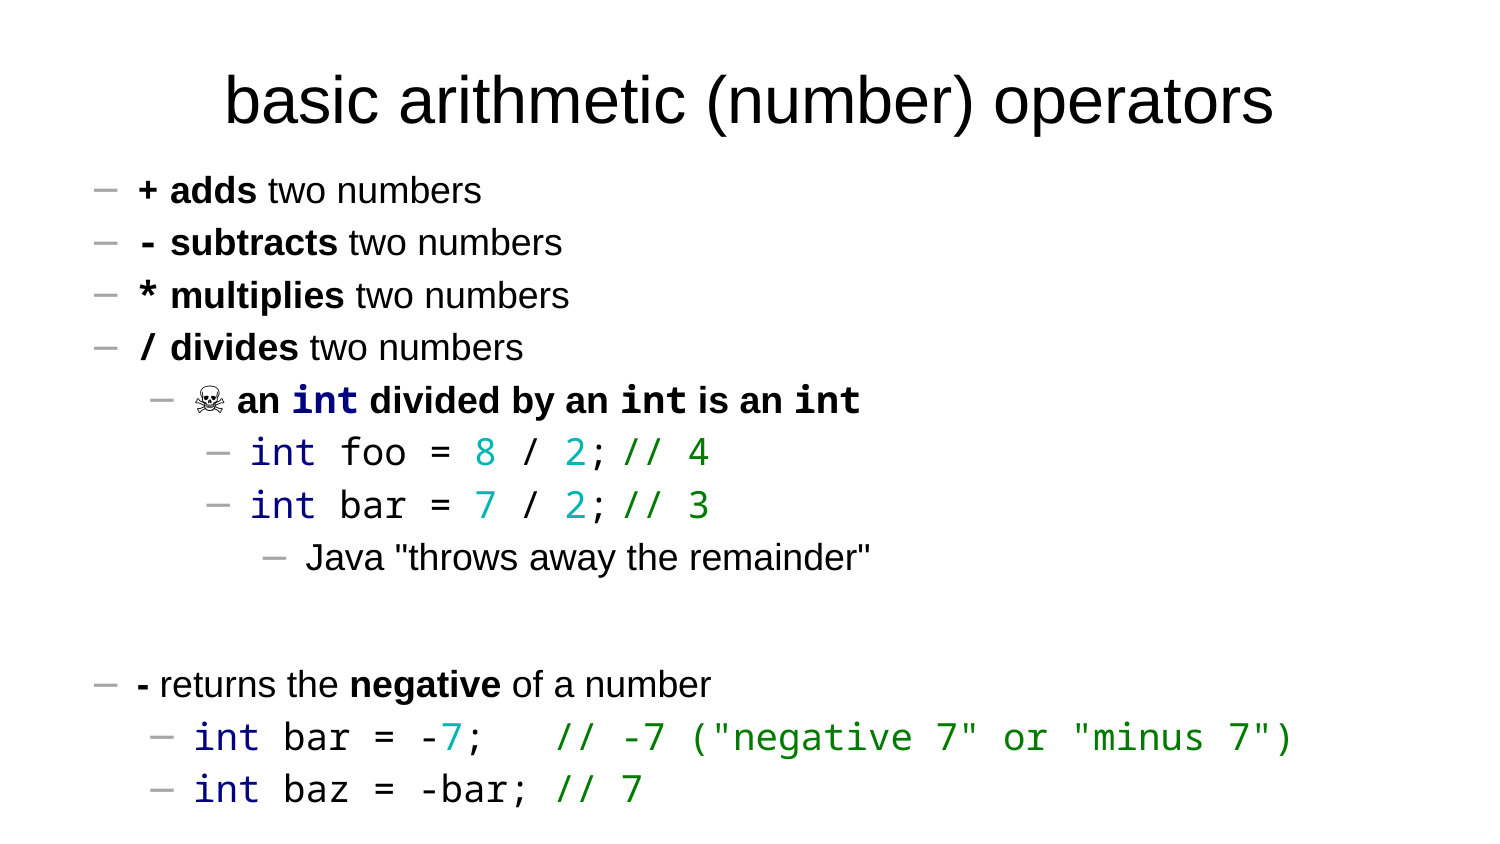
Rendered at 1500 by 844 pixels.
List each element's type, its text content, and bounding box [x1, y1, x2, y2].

list + adds two numbers - subtracts two numbers * multiplies two numbers / divides two numbers ☠ an int divided by an int is an int int foo = 8 / 2; // 4 int bar = 7 / 2; // 3 Java "throws away the remainder" - returns the negative of a number int bar = -7; // -7 ("negative 7" or "minus 7") int baz = -bar; // 7 [75, 158, 1425, 828]
title basic arithmetic (number) operators [75, 41, 1425, 152]
